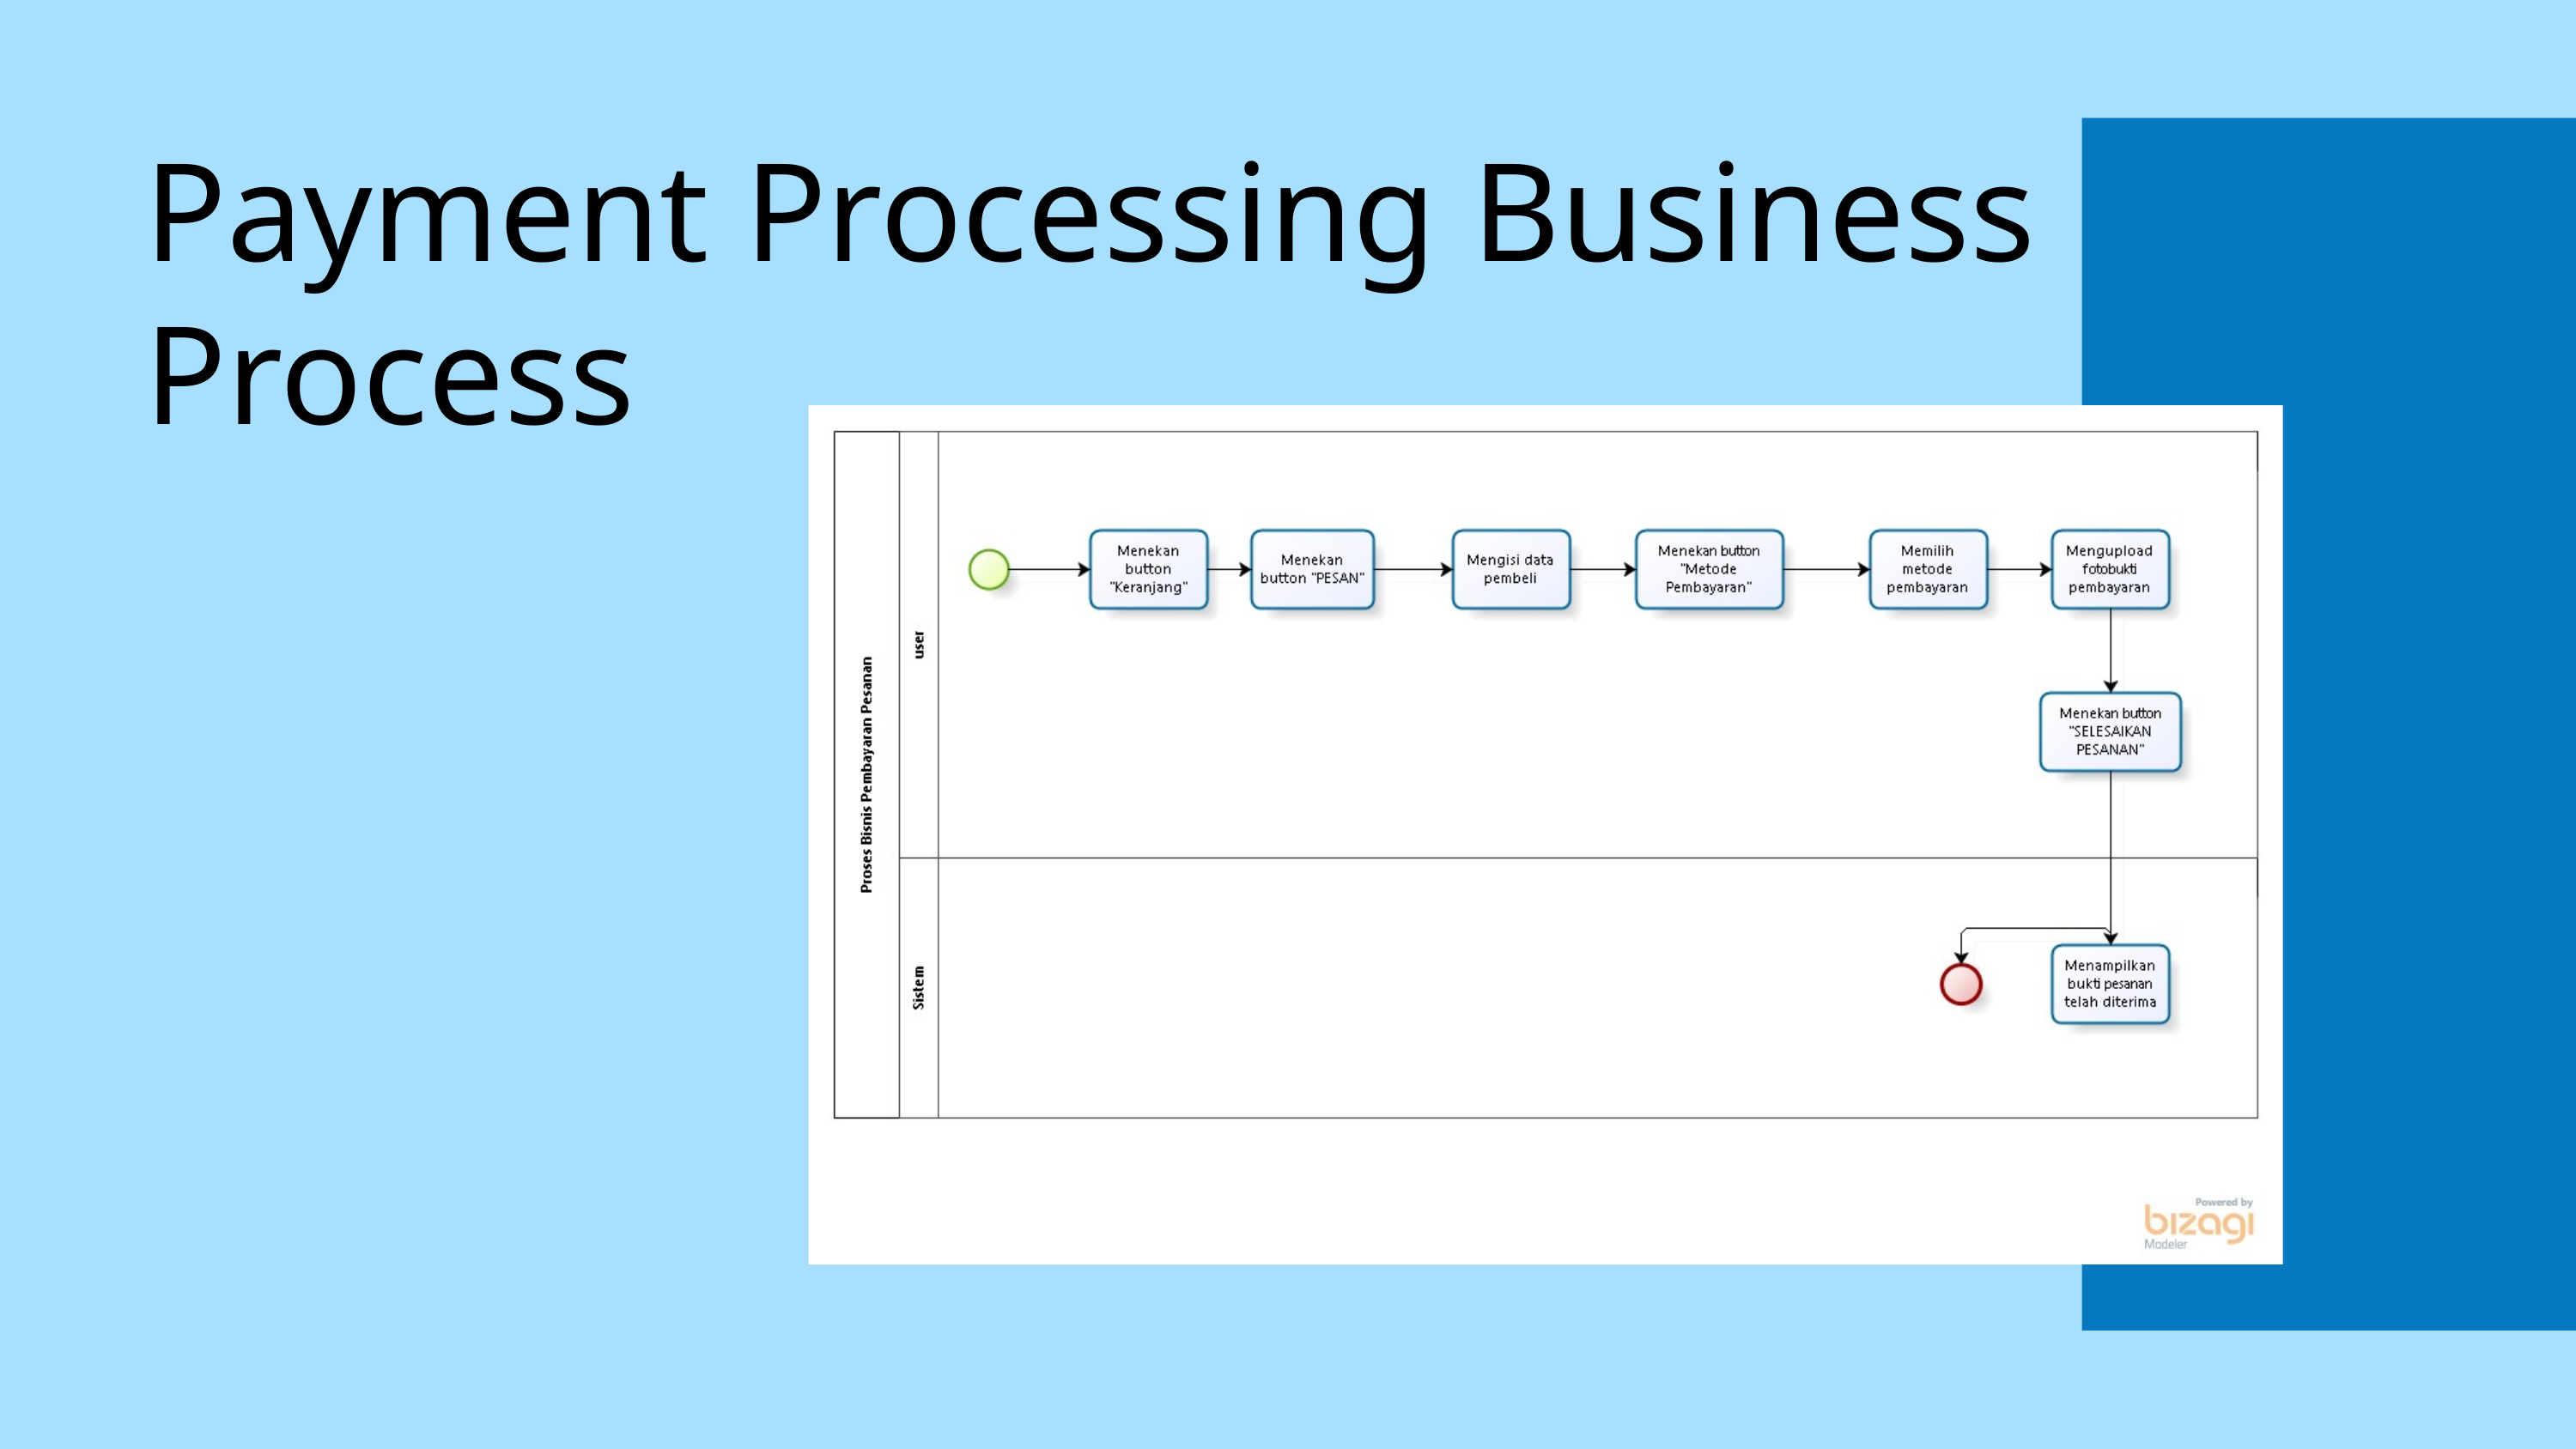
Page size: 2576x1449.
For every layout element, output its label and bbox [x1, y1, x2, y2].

text_box [808, 621, 2283, 1264]
text_box [2081, 118, 2576, 1331]
text_box [144, 144, 2528, 611]
